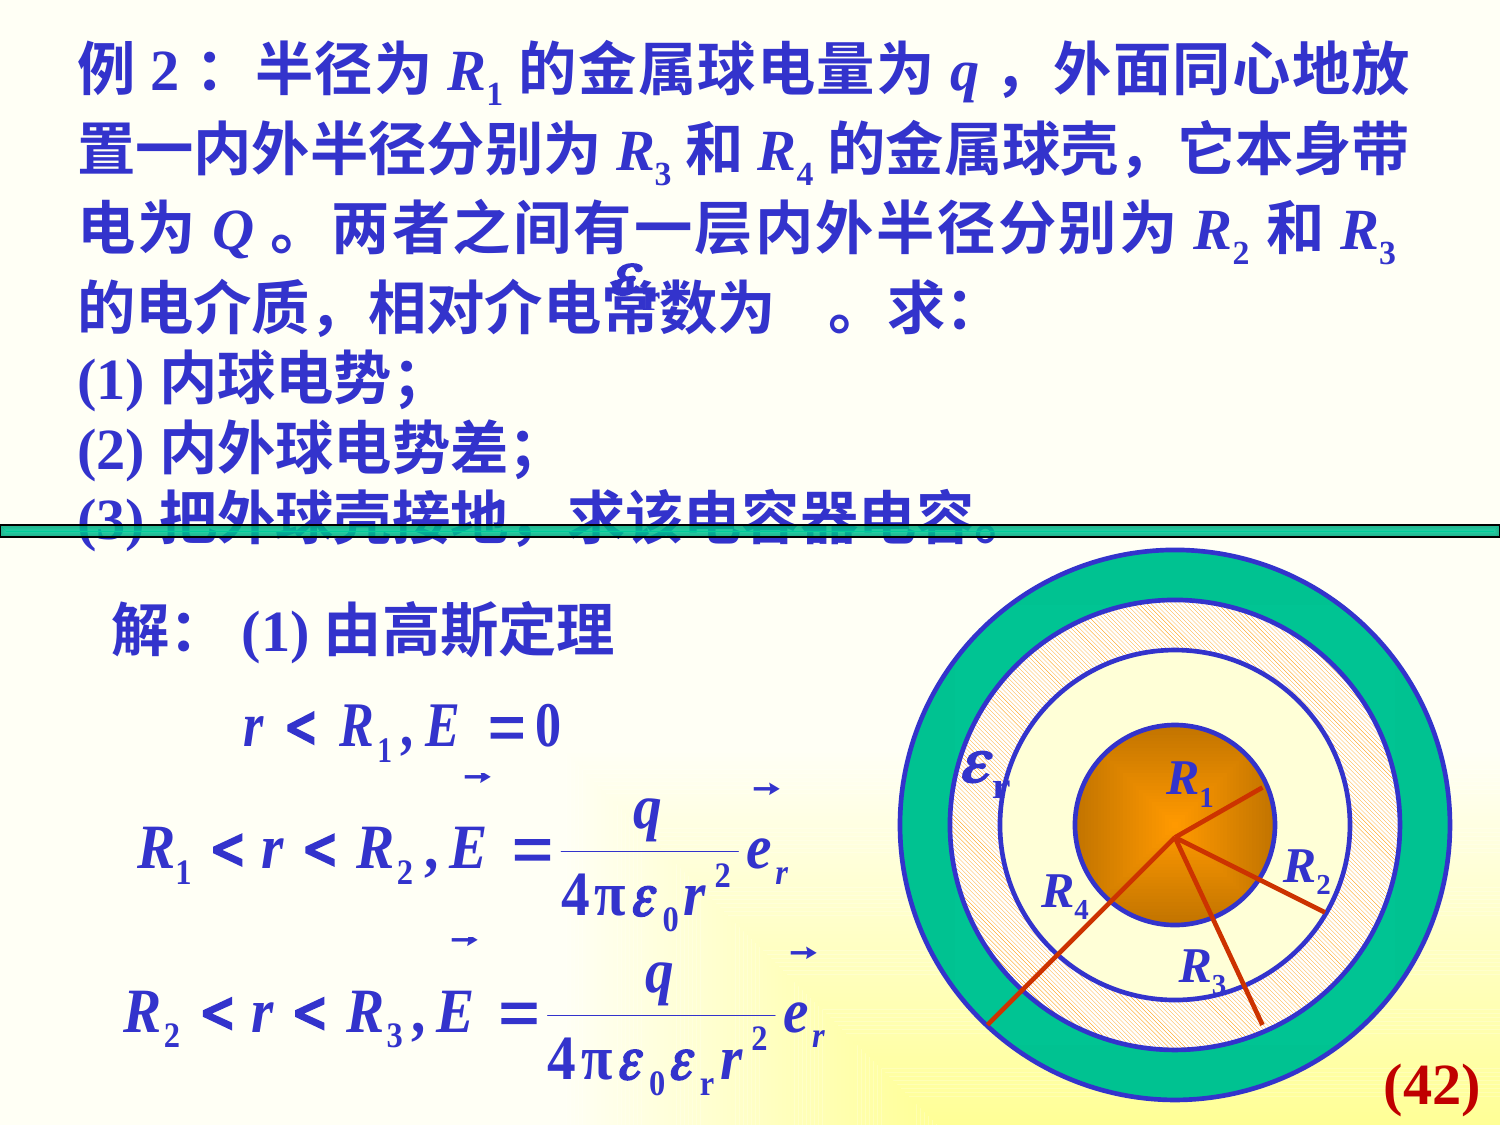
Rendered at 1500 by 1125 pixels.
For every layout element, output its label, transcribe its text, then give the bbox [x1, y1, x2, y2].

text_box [240, 687, 568, 767]
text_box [899, 549, 1451, 1101]
text_box (42) [1369, 1039, 1497, 1124]
text_box [1424, 524, 1500, 538]
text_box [130, 773, 794, 935]
text_box [0, 524, 62, 538]
text_box 解：(1)由高斯定理 [96, 585, 631, 671]
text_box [117, 937, 831, 1101]
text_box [62, 24, 1426, 531]
